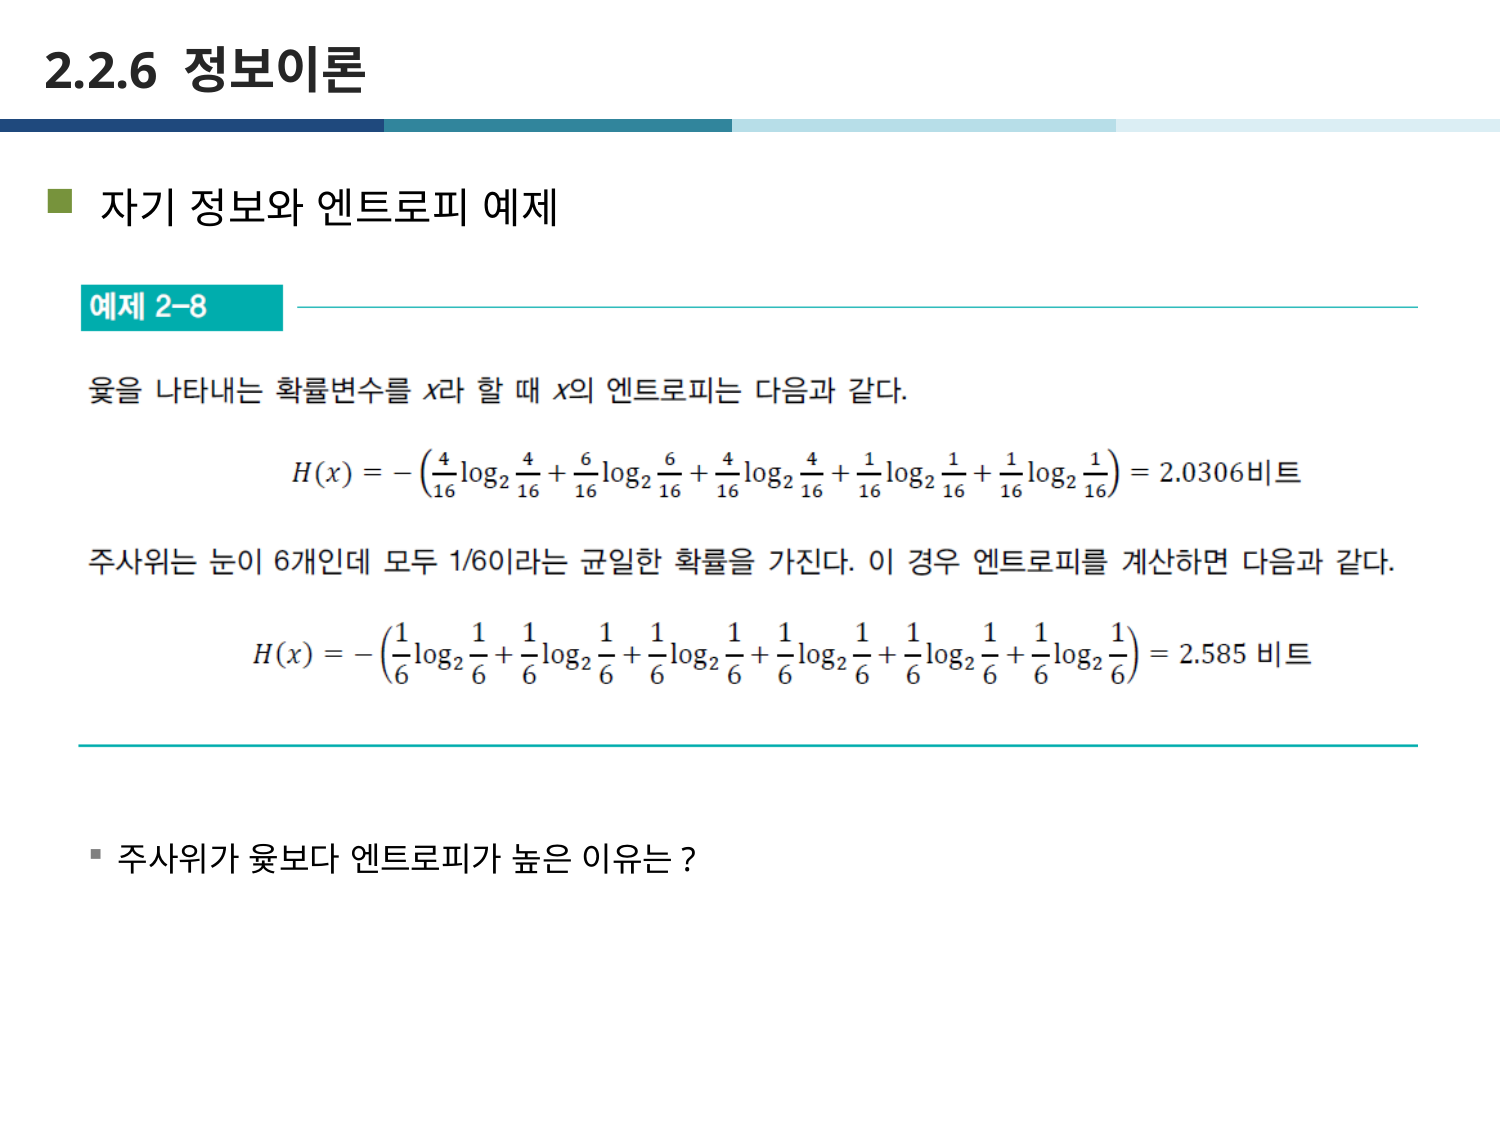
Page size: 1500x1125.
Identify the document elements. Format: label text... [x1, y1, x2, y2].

picture [76, 281, 1418, 751]
title 2.2.6 정보이론 [29, 23, 1270, 114]
list 자기 정보와 엔트로피 예제 주사위가 윷보다 엔트로피가 높은 이유는? [29, 148, 1471, 1083]
